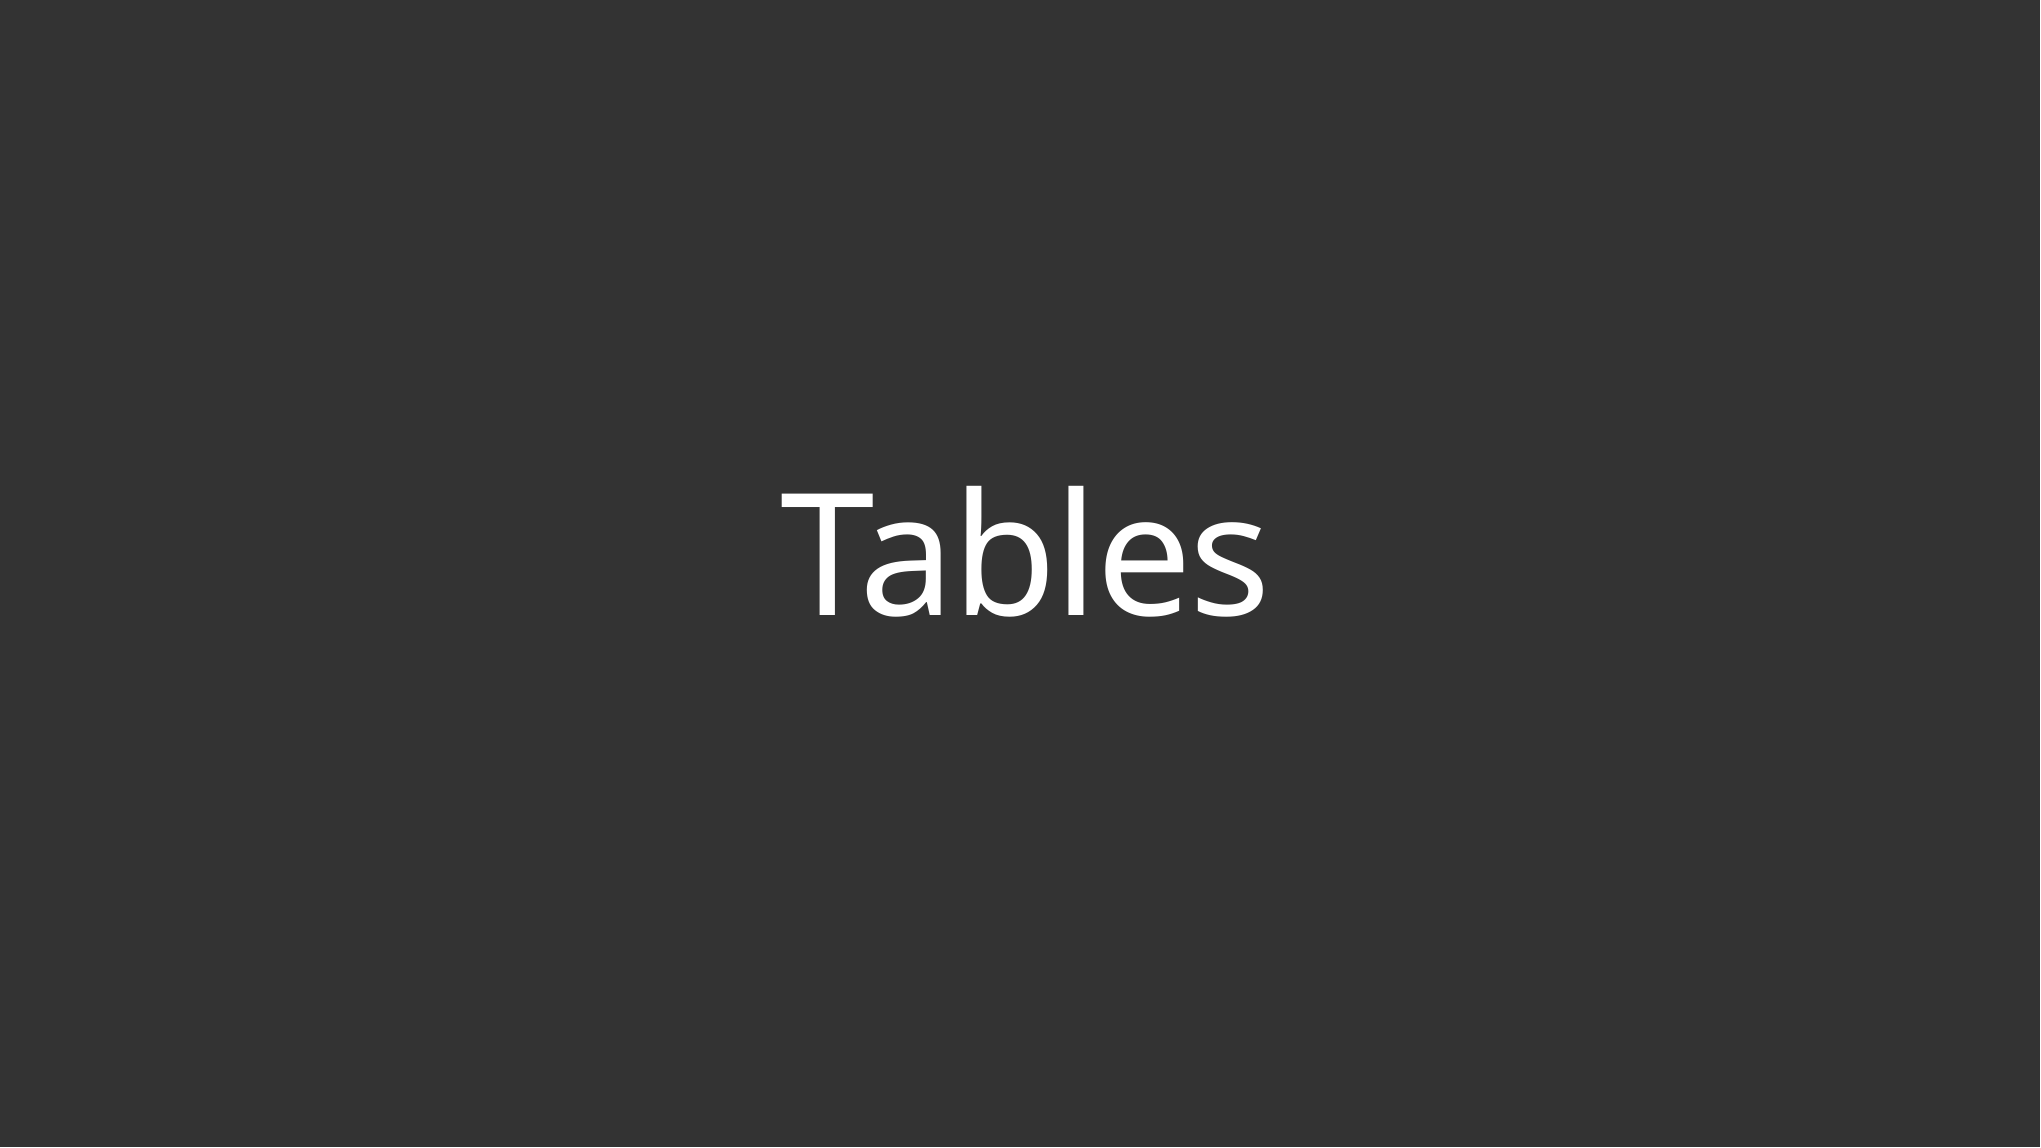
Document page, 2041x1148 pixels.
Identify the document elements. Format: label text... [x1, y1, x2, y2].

title Tables [128, 453, 1923, 666]
